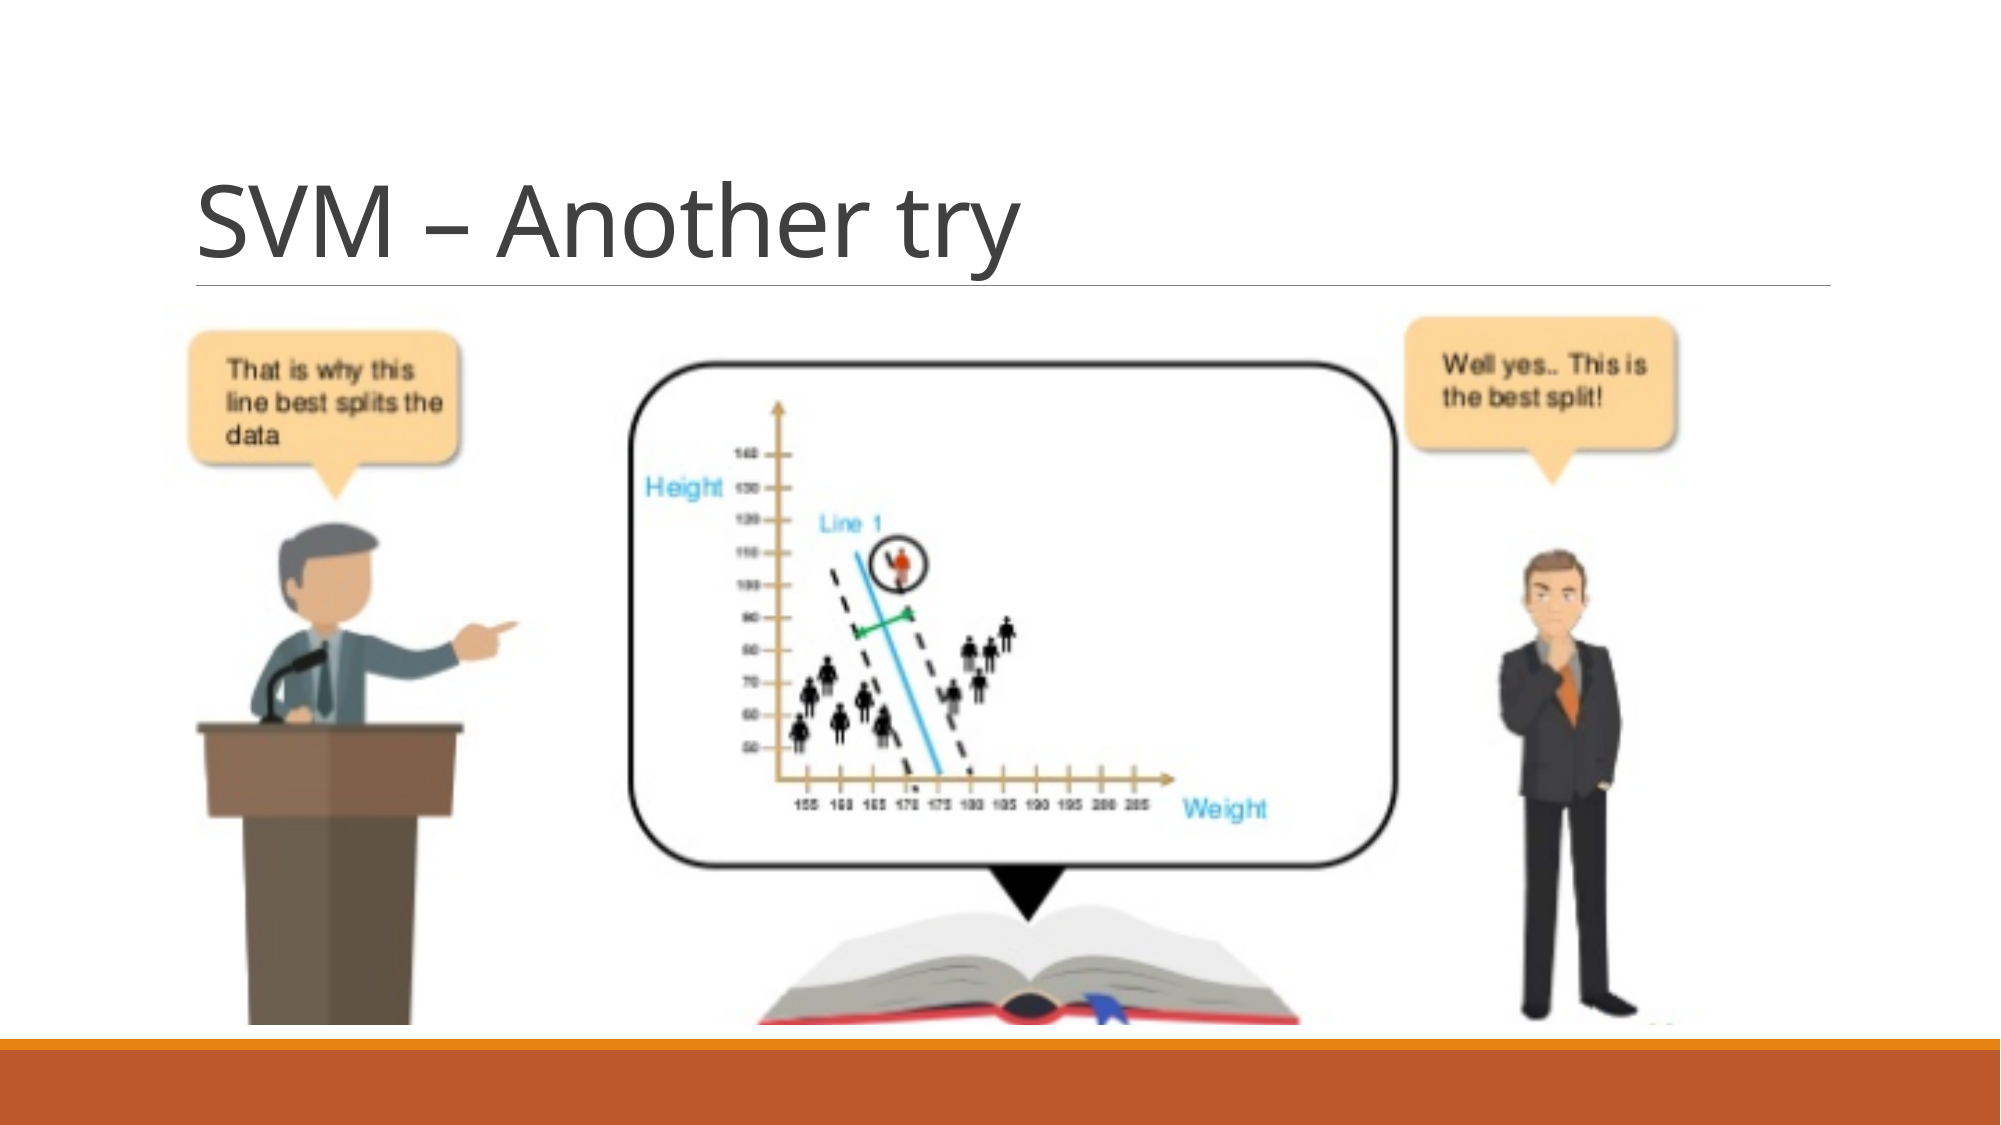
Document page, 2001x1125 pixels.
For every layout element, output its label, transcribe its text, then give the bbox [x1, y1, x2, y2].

title SVM – Another try [180, 47, 1830, 285]
picture [162, 303, 1707, 1026]
